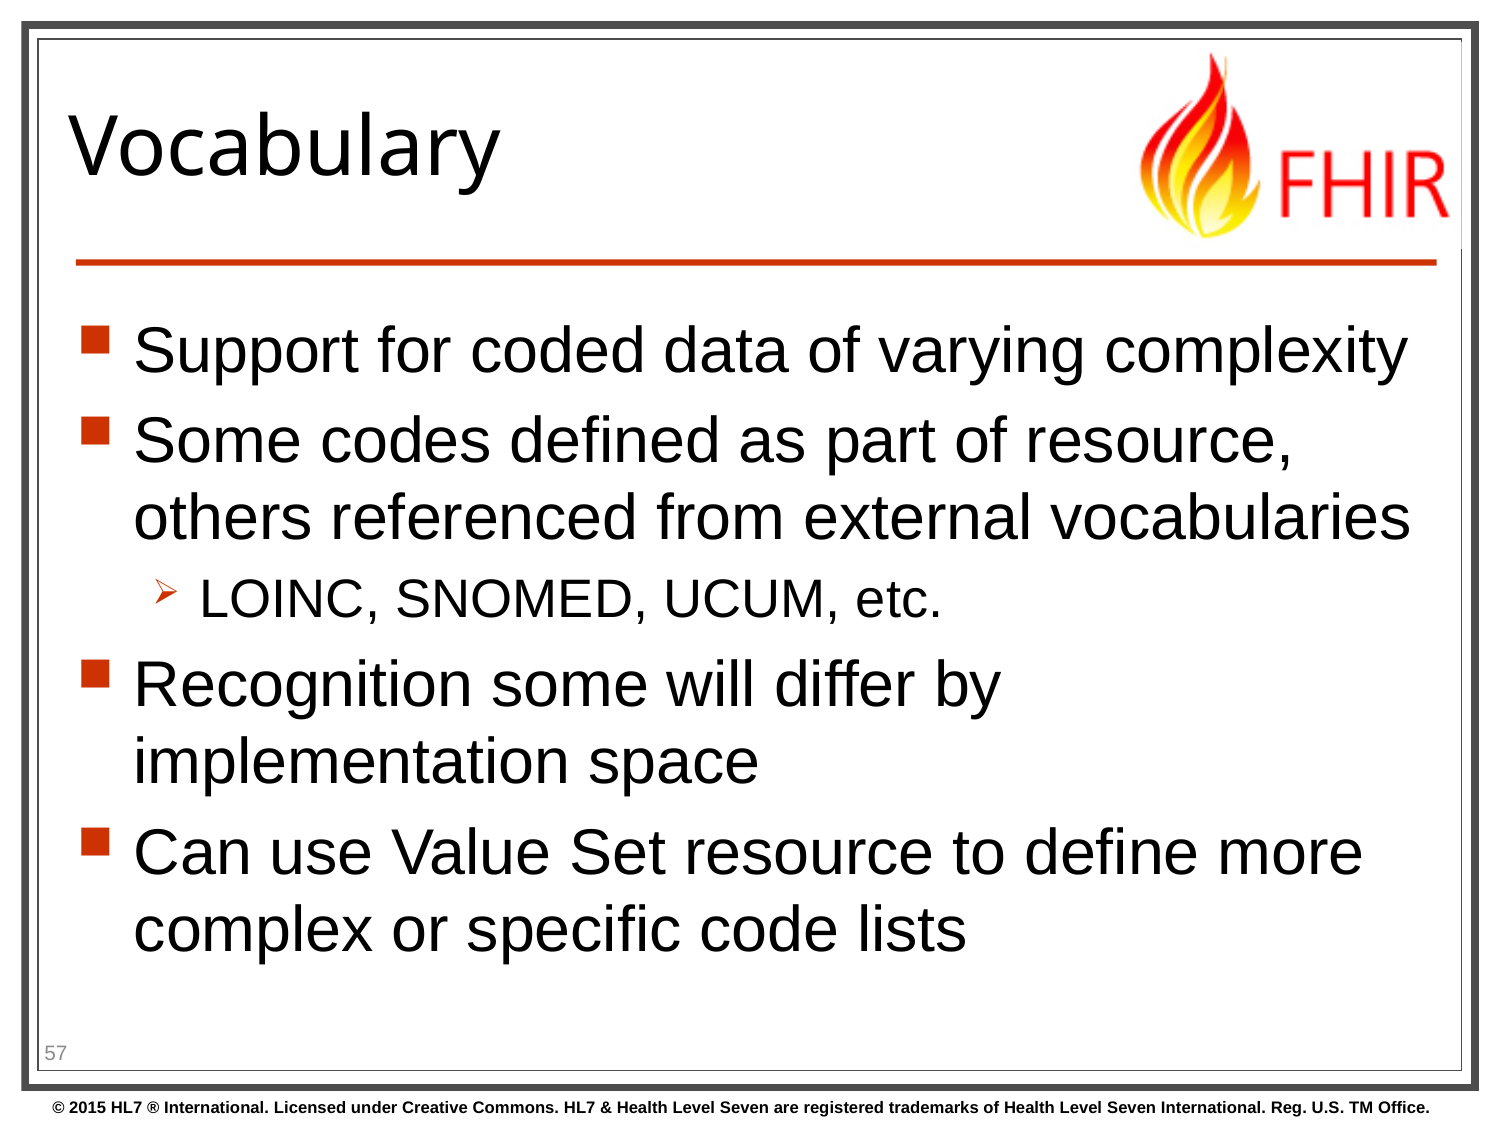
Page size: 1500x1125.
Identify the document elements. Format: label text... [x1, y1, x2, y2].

slide_number 57 [29, 1034, 148, 1071]
picture [1128, 42, 1462, 249]
list Support for coded data of varying complexity Some codes defined as part of resource, others referenced from external vocabularies LOINC, SNOMED, UCUM, etc. Recognition some will differ by implementation space Can use Value Set resource to define more complex or specific code lists [62, 299, 1438, 1035]
title Vocabulary [53, 54, 1128, 249]
